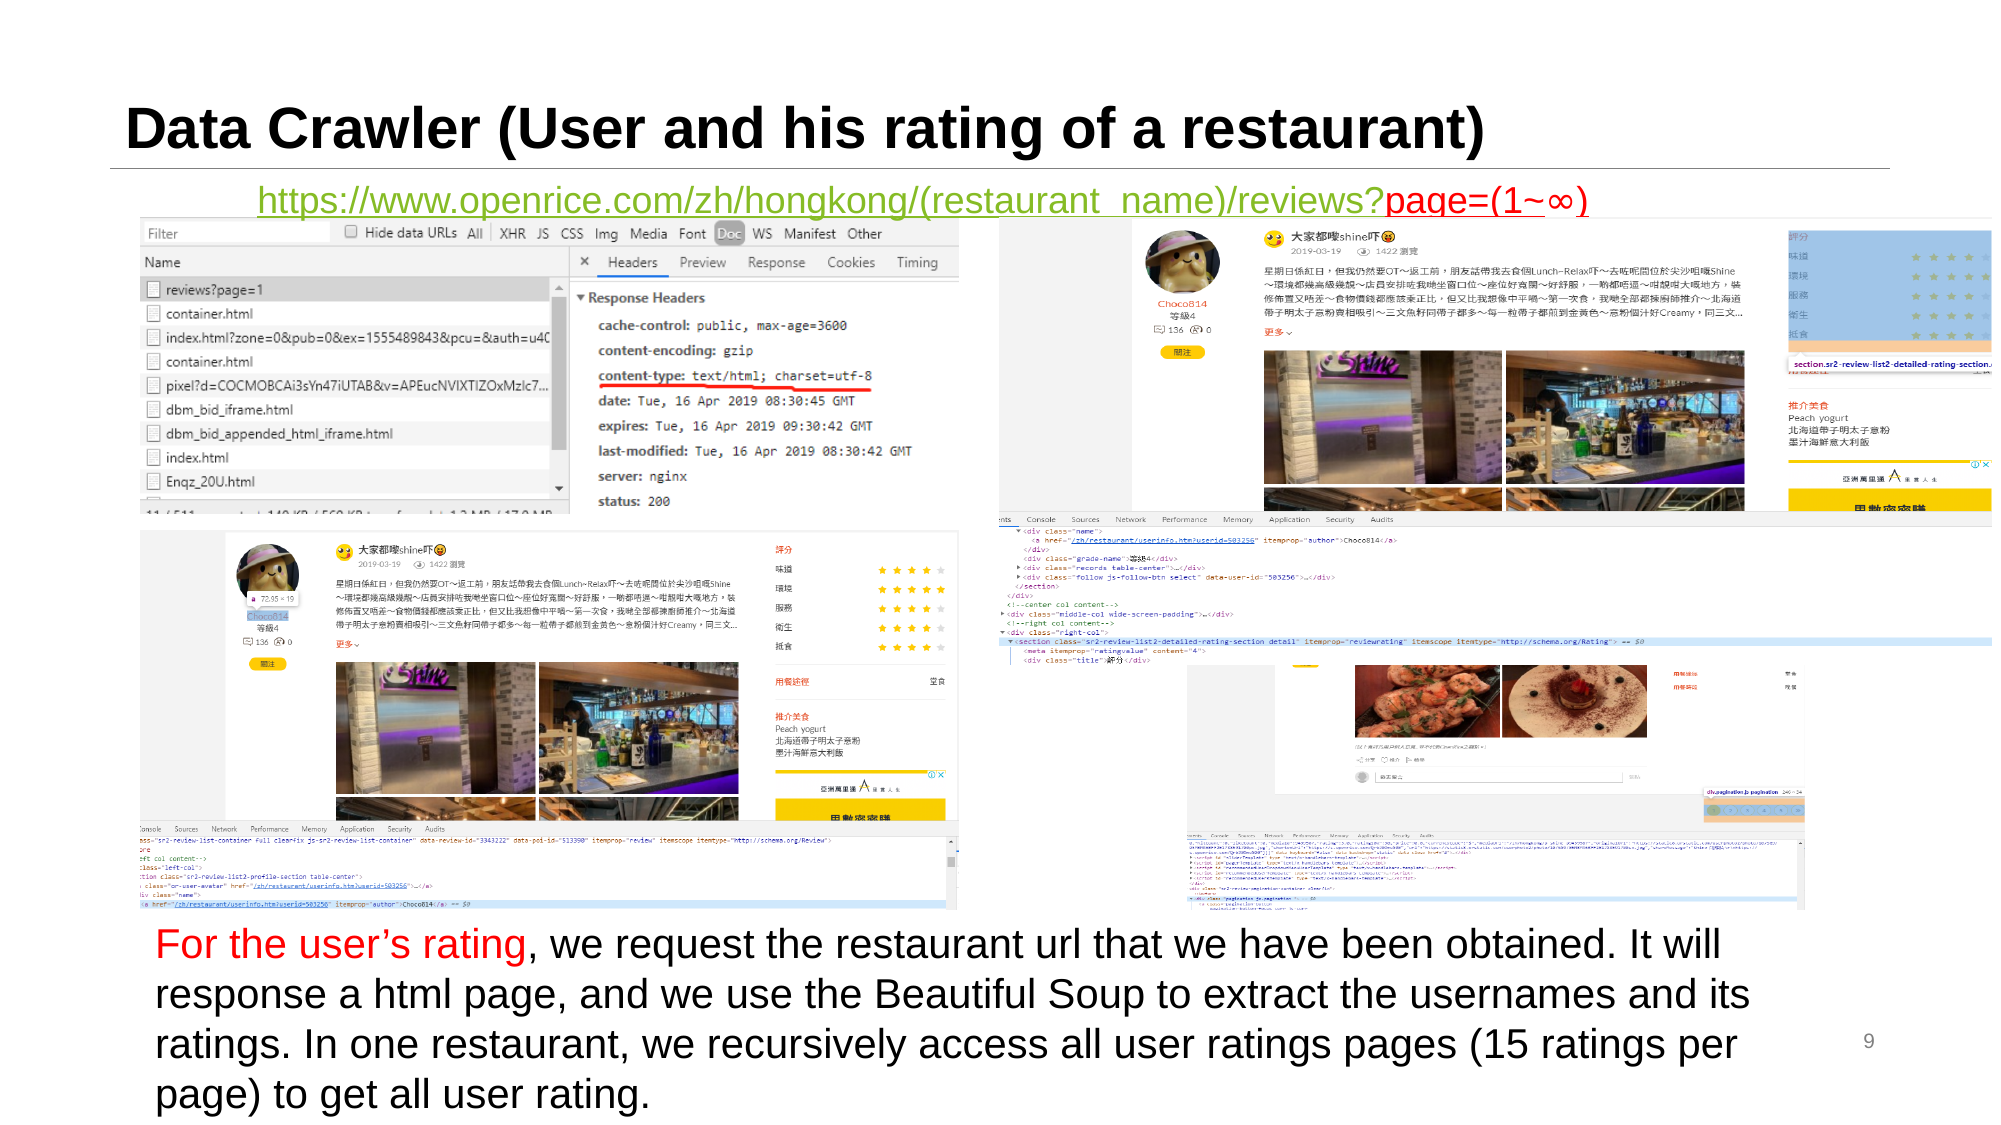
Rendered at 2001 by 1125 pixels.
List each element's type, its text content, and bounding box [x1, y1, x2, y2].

slide_number 9 [1860, 1023, 1890, 1058]
text_box https://www.openrice.com/zh/hongkong/(restaurant_name)/reviews?page=(1~∞) [242, 168, 1604, 229]
text_box For the user’s rating, we request the restaurant url that we have been obtained. It will response a html page, and we use the Beautiful Soup to extract the usernames and its ratings. In one restaurant, we recursively access all user ratings pages (15 ratings per page) to get all user rating. [140, 909, 1860, 1125]
picture [140, 217, 959, 514]
picture [999, 217, 1992, 910]
title Data Crawler (User and his rating of a restaurant) [109, 83, 1890, 169]
picture [140, 530, 959, 910]
